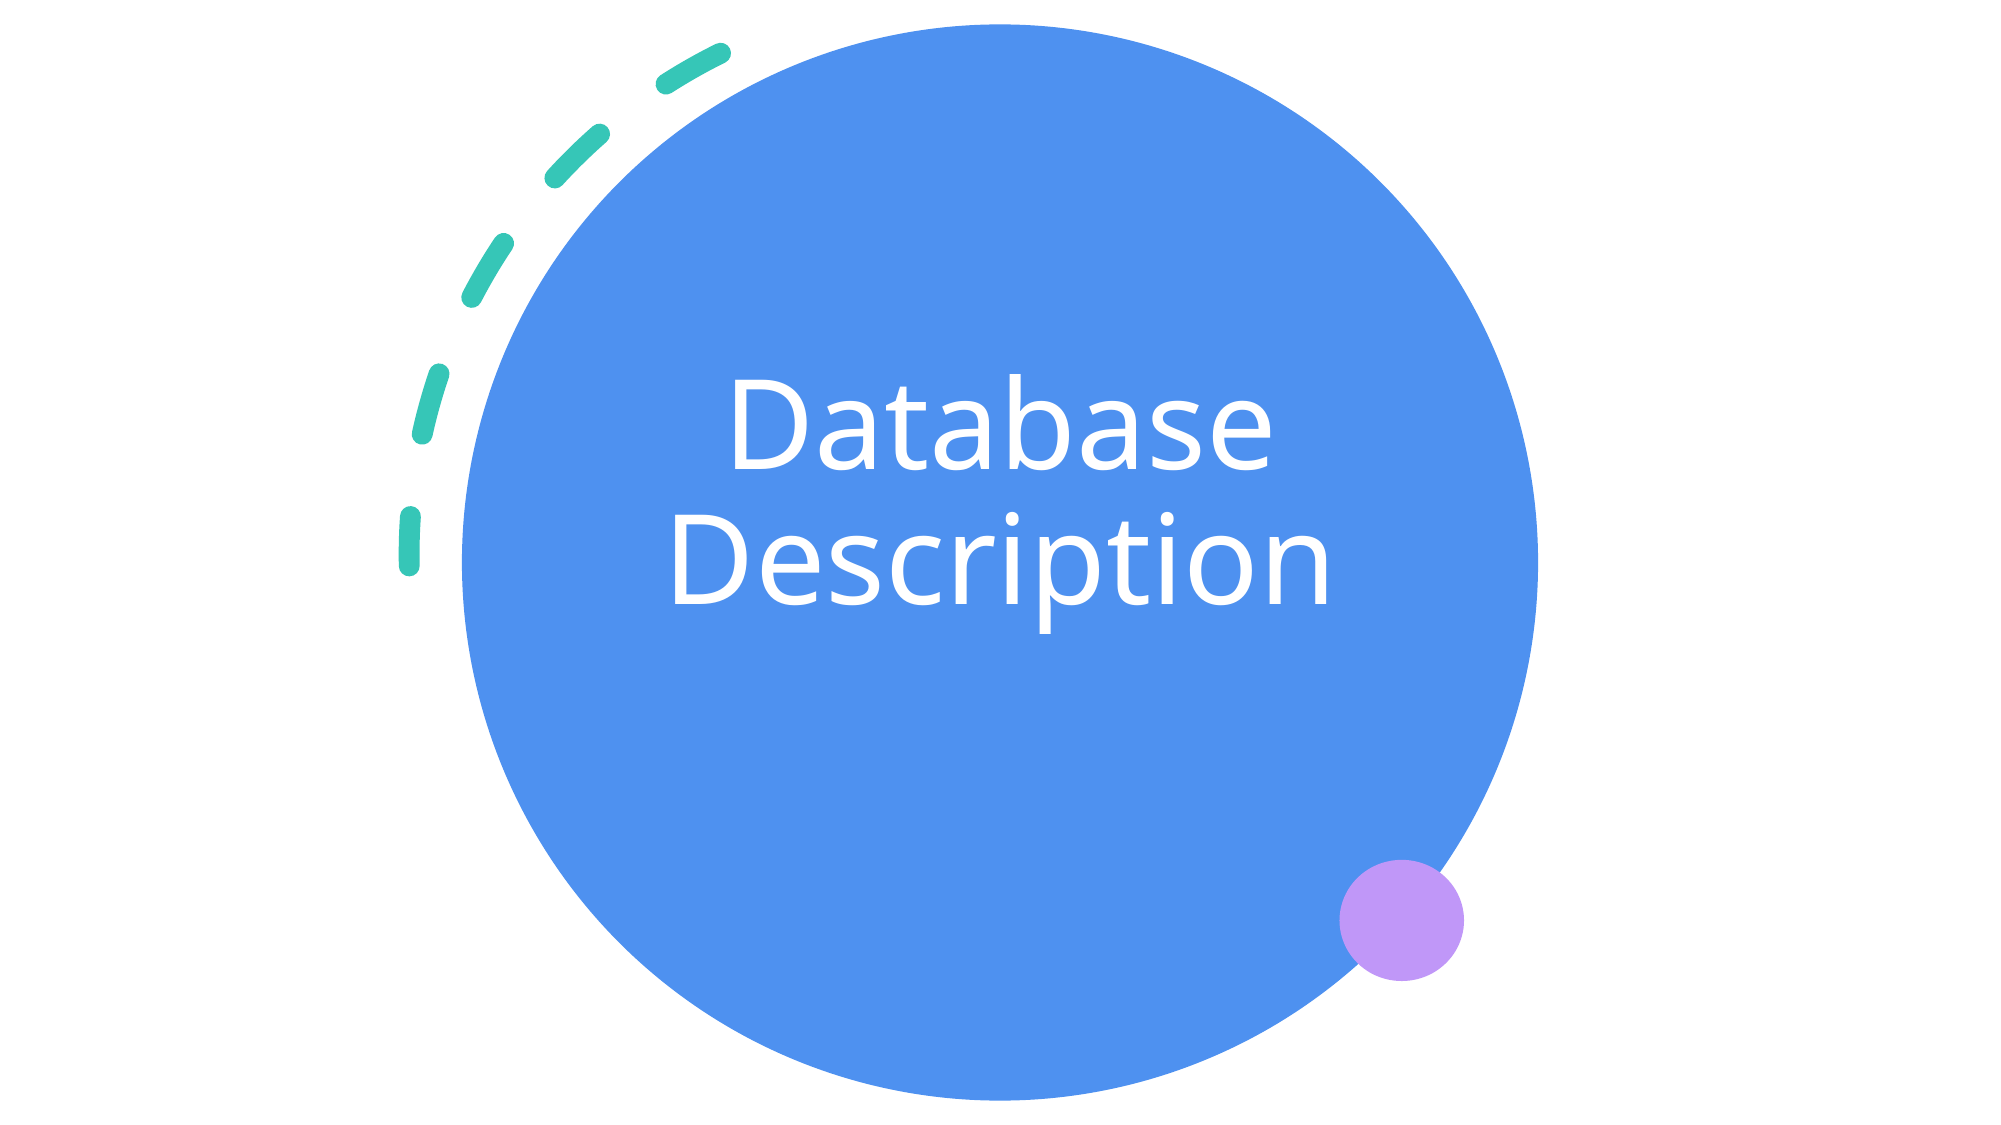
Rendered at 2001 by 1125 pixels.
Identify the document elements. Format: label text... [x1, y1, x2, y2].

title Database Description [544, 226, 1457, 639]
